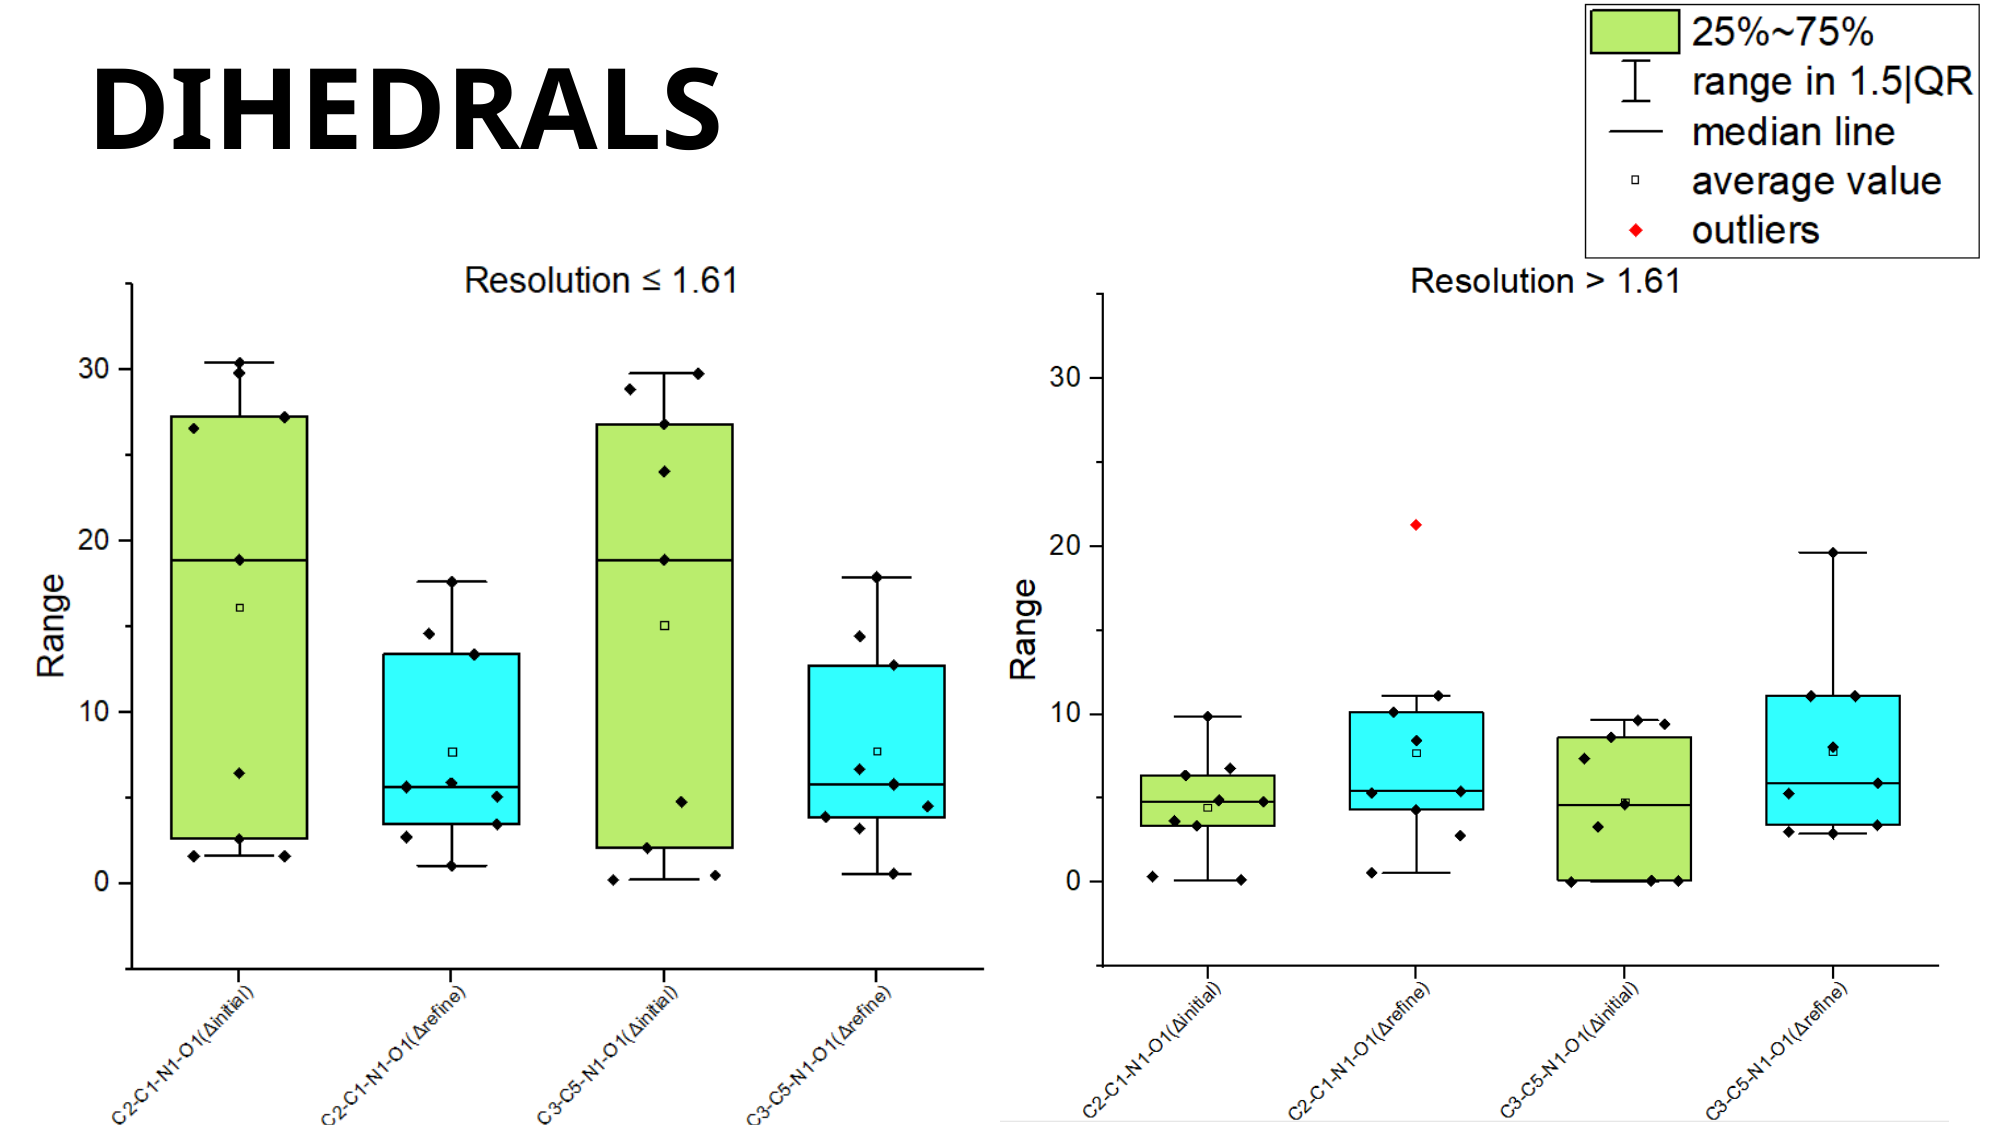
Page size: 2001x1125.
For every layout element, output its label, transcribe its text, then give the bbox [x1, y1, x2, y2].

text_box DIHEDRALS [72, 29, 779, 180]
picture [24, 0, 1985, 1125]
